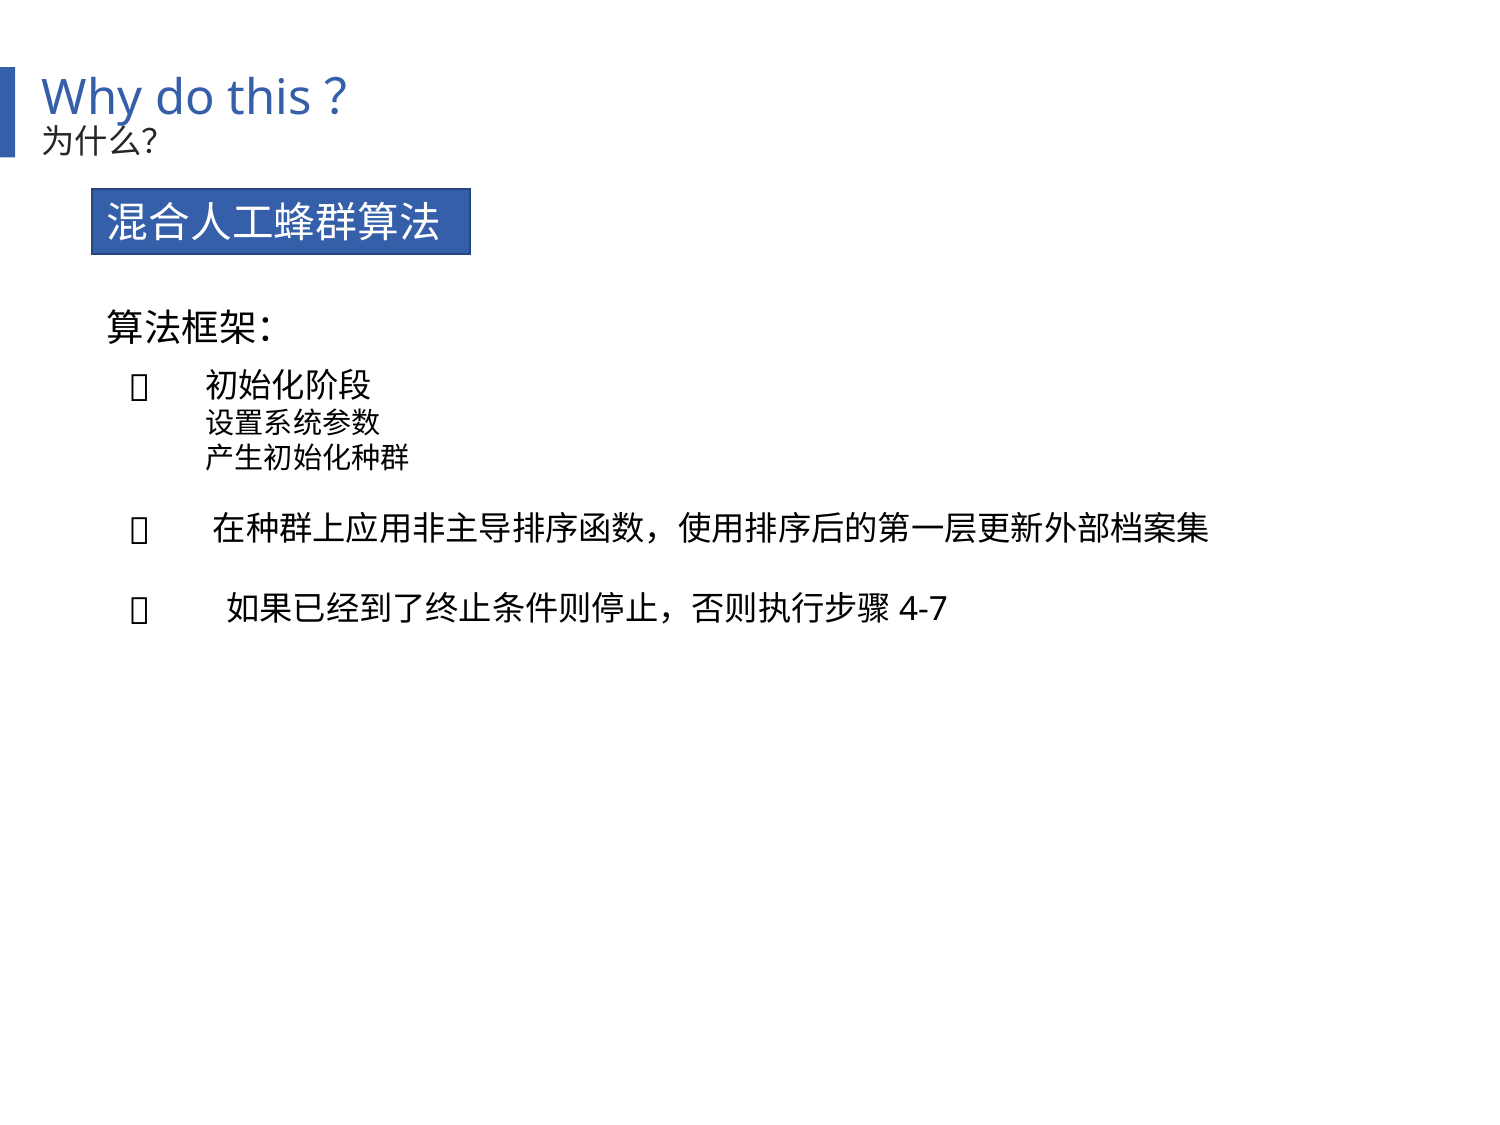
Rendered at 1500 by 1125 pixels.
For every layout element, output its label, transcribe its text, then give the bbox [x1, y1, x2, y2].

text_box 混合人工蜂群算法 [91, 188, 471, 255]
text_box 如果已经到了终止条件则停止，否则执行步骤4-7 [211, 580, 1326, 635]
text_box 在种群上应用非主导排序函数，使用排序后的第一层更新外部档案集 [198, 499, 1394, 555]
list Why do this？ [26, 64, 834, 116]
text_box  [113, 580, 166, 640]
text_box 算法框架： [92, 296, 432, 357]
list 为什么？ [26, 116, 834, 170]
text_box  [113, 499, 166, 559]
text_box 初始化阶段 设置系统参数 产生初始化种群 [190, 356, 874, 482]
text_box  [113, 356, 166, 417]
